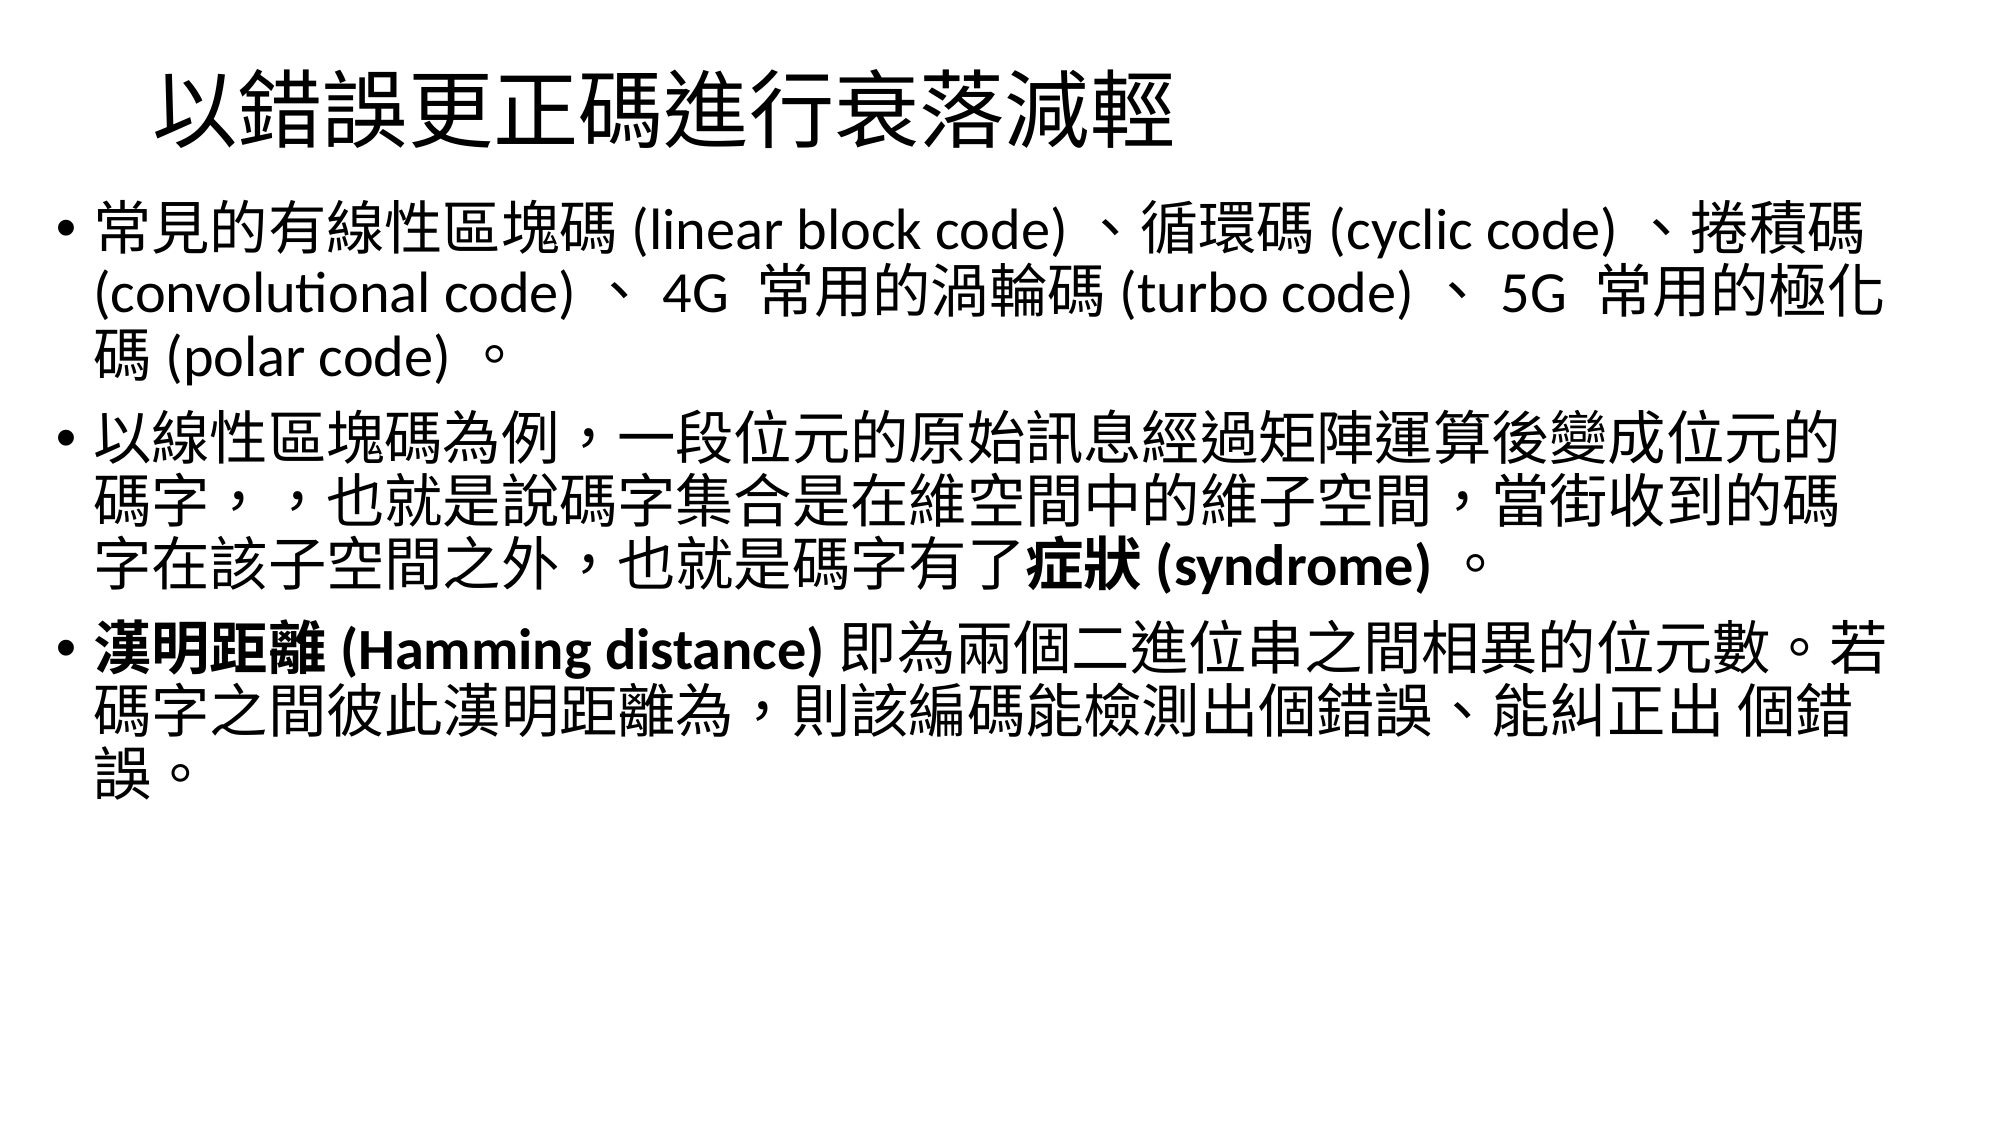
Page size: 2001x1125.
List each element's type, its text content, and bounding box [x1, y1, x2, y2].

title 以錯誤更正碼進行衰落減輕 [137, 59, 1863, 168]
